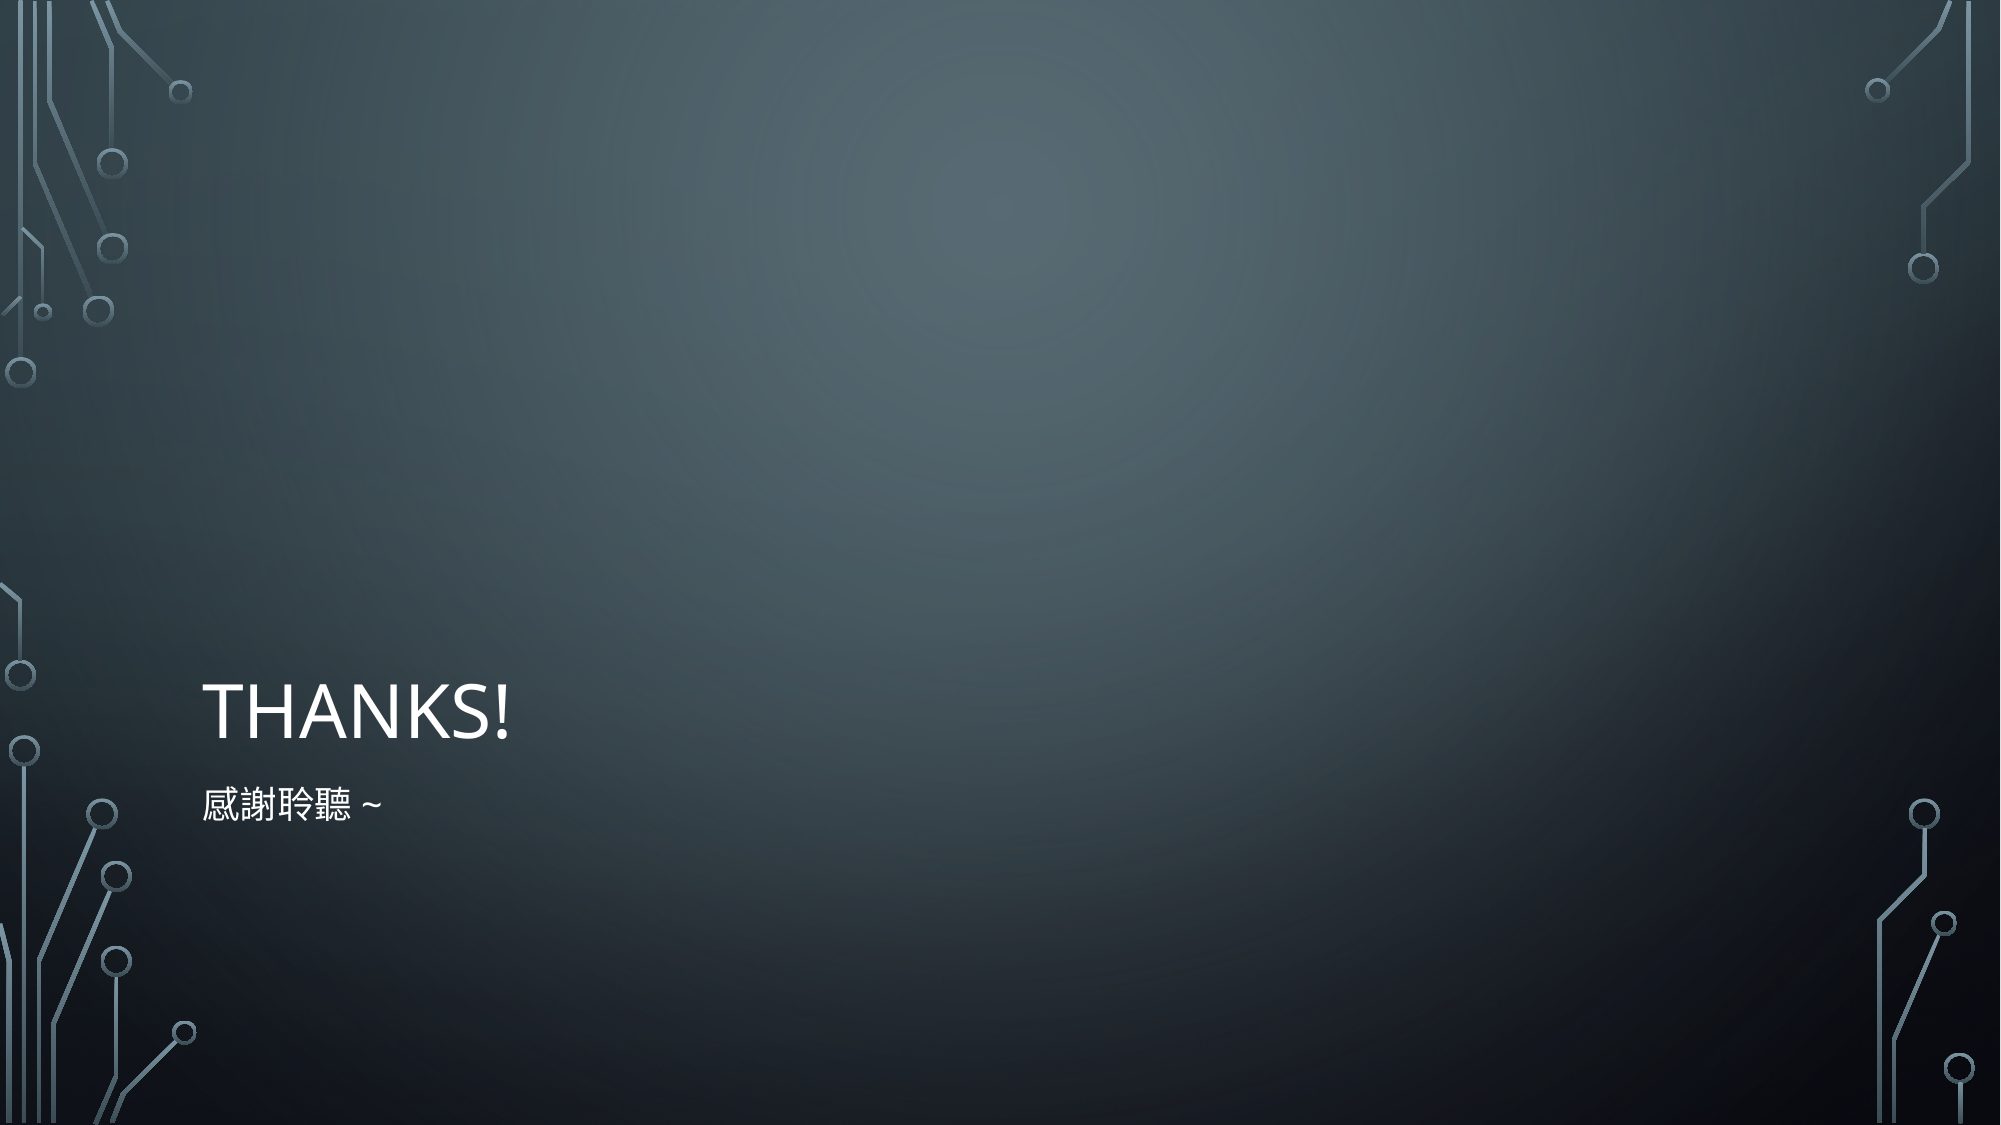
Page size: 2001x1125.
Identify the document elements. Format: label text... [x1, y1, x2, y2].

title Thanks! [187, 350, 1813, 763]
list 感謝聆聽~ [187, 764, 1812, 952]
